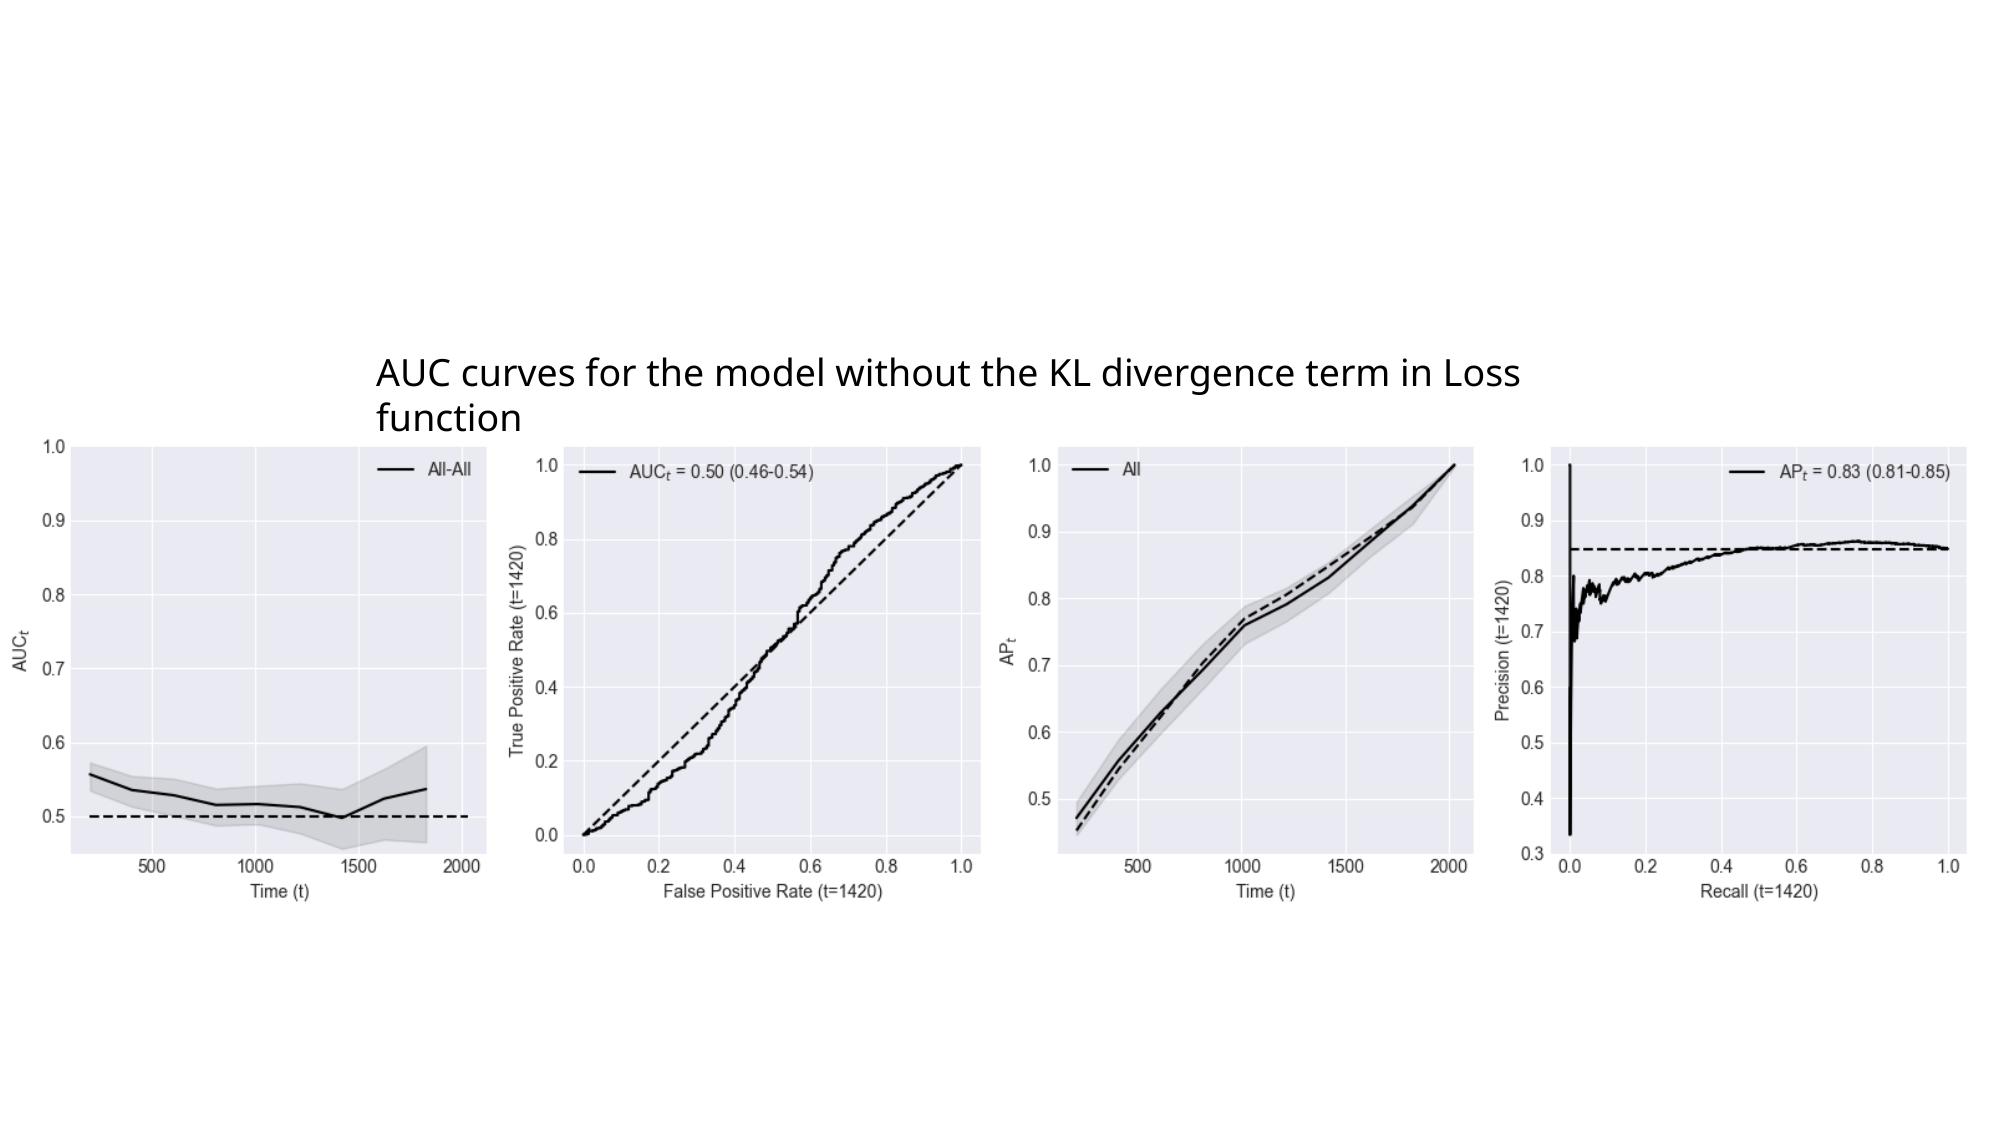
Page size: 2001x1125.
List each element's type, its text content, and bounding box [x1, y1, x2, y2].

picture [0, 427, 1978, 914]
text_box AUC curves for the model without the KL divergence term in Loss function [361, 342, 1639, 427]
